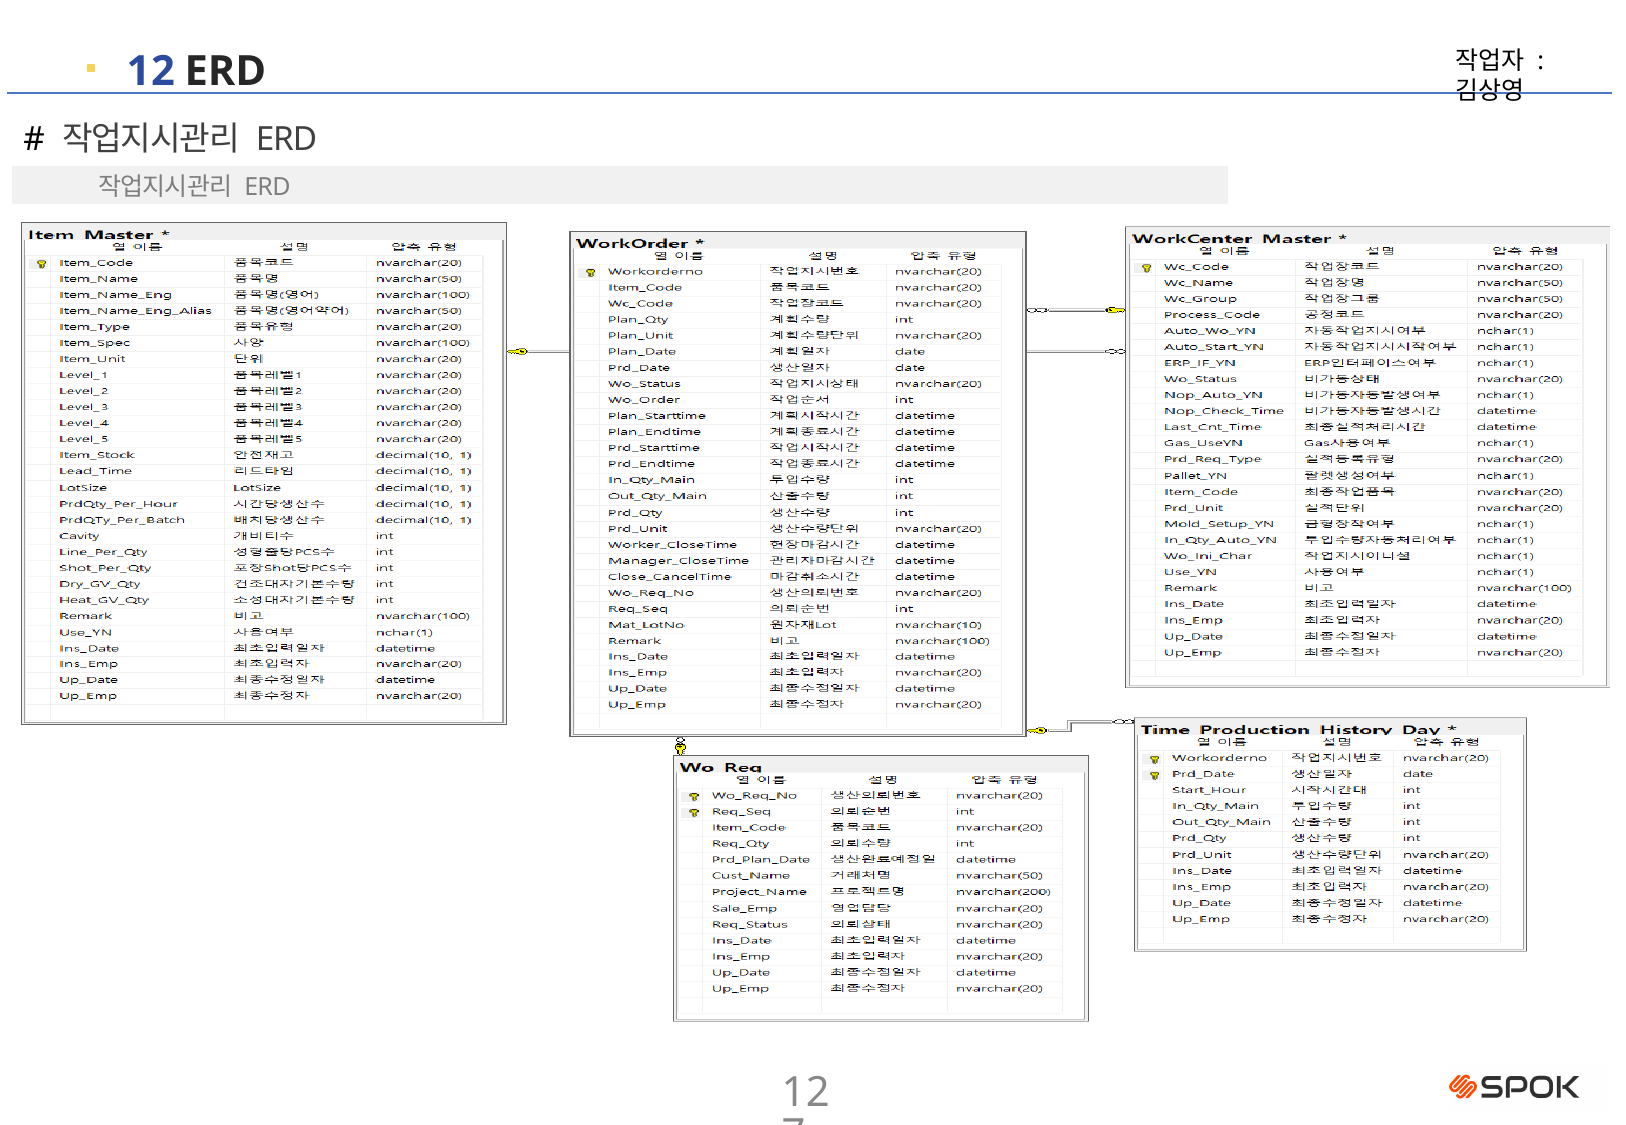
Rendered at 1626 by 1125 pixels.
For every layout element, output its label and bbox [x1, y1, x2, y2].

text_box [21, 115, 399, 157]
text_box [10, 166, 1229, 214]
picture [1449, 1060, 1610, 1114]
text_box [6, 37, 1625, 113]
picture [21, 222, 1610, 1022]
slide_number [781, 1064, 844, 1116]
